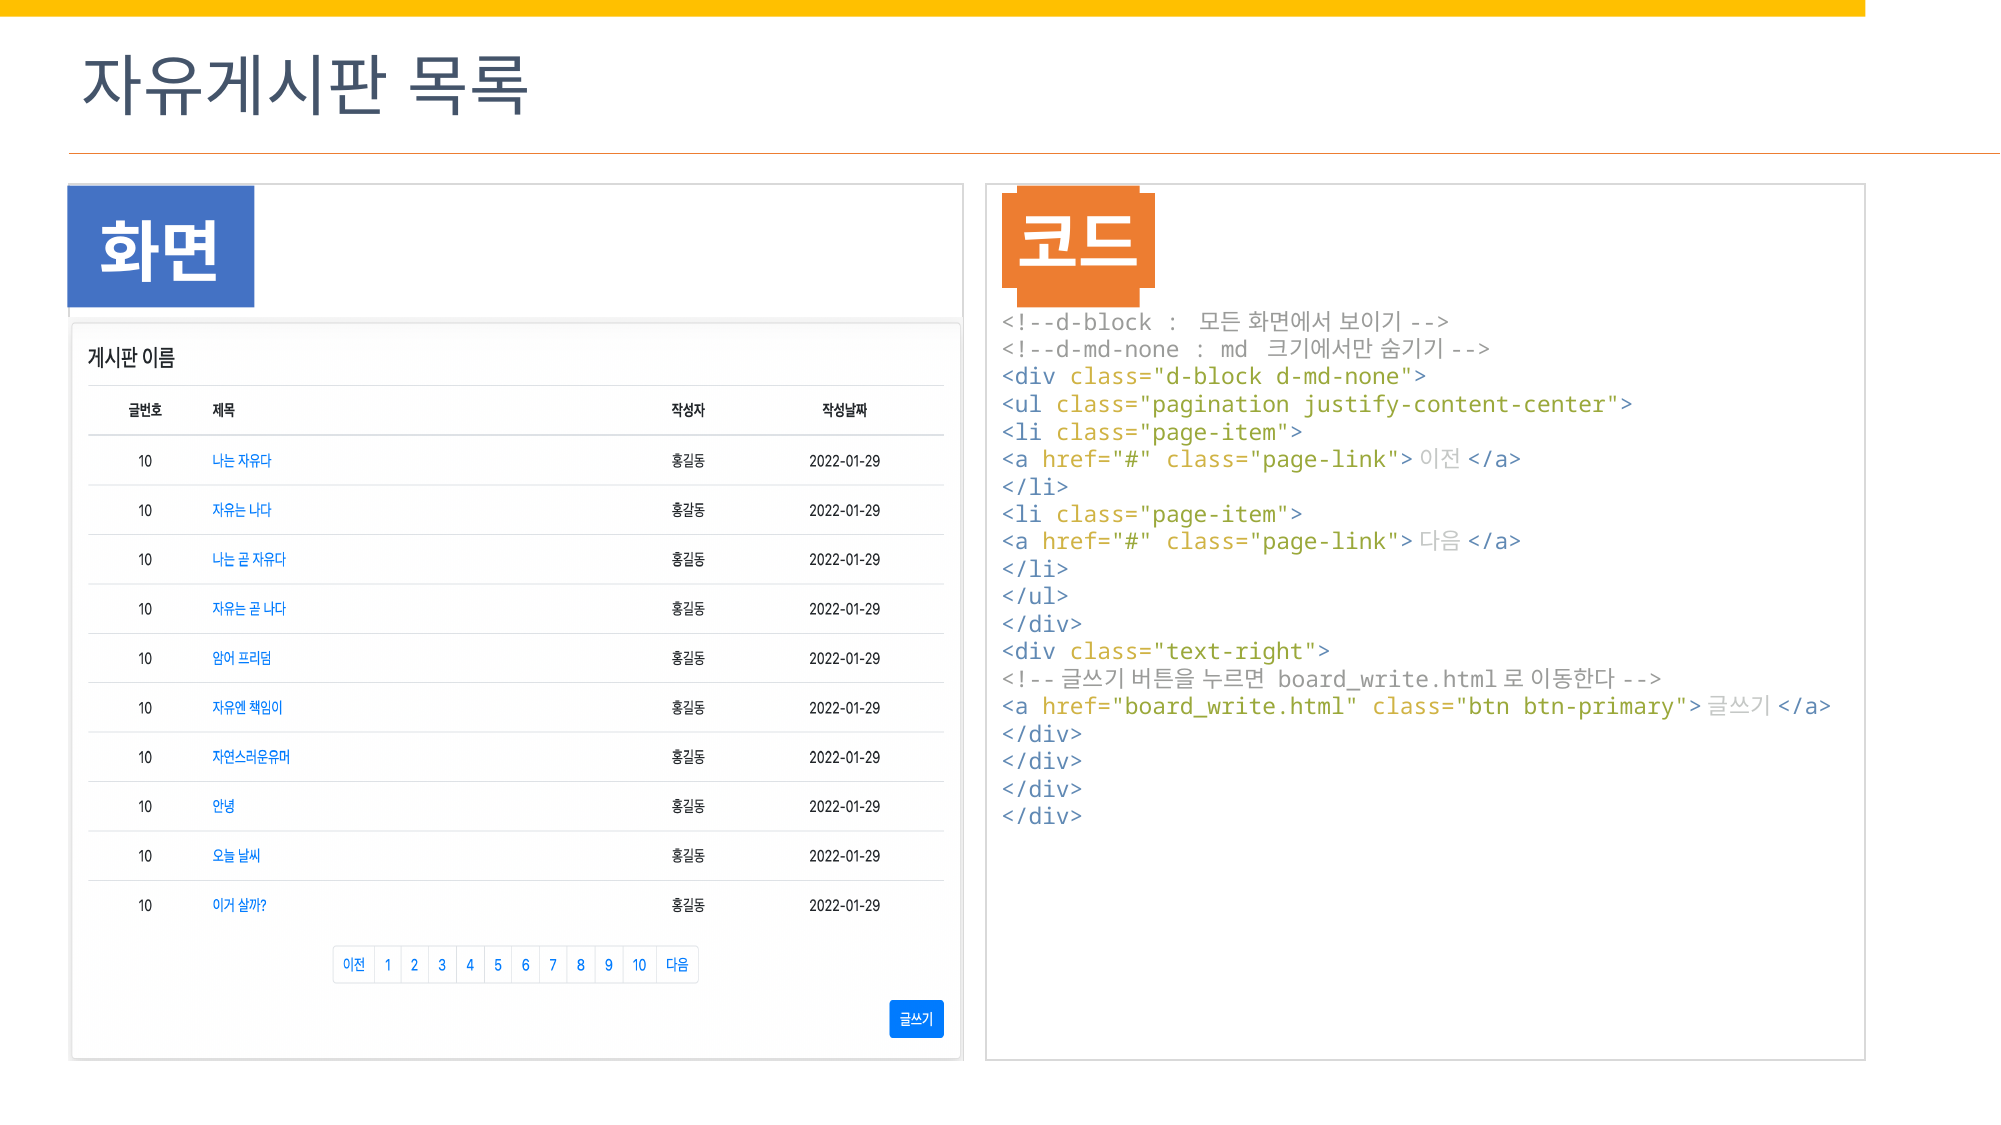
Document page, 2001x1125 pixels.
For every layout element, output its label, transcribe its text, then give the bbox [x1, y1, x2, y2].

text_box 자유게시판 목록 [67, 36, 776, 132]
picture [68, 317, 963, 1061]
text_box [0, 0, 1866, 18]
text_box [67, 184, 963, 1061]
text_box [986, 184, 1866, 1061]
